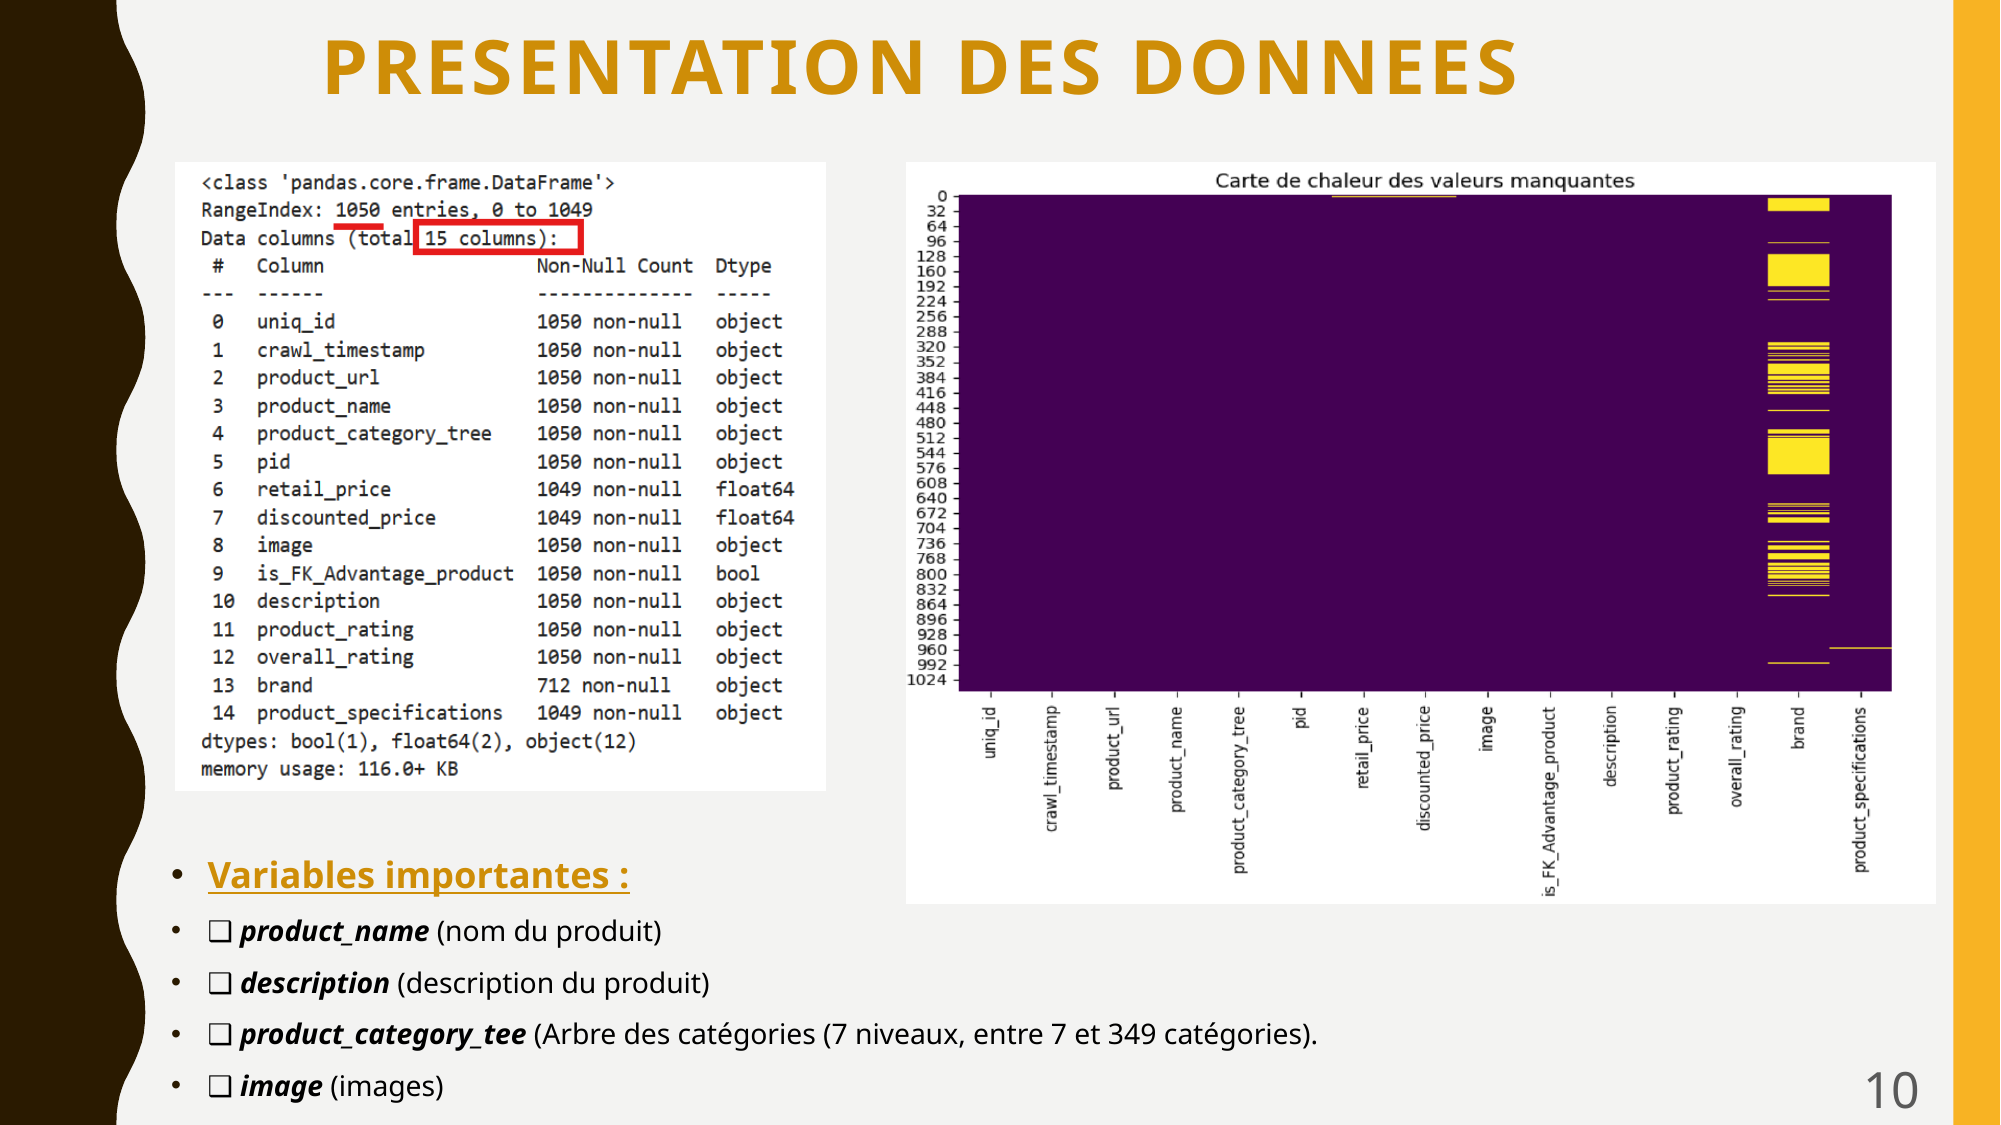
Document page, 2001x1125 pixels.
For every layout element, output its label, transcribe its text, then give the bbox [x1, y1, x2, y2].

slide_number 10 [1472, 1059, 1936, 1117]
list Variables importantes : ❑ product_name (nom du produit) ❑ description (description du produit) ❑ product_category_tee (Arbre des catégories (7 niveaux, entre 7 et 349 catégories). ❑ image (images) [156, 122, 1953, 1117]
picture [175, 162, 826, 791]
picture [906, 162, 1936, 904]
title PRESENTATION DES DONNEES [156, 22, 1953, 122]
